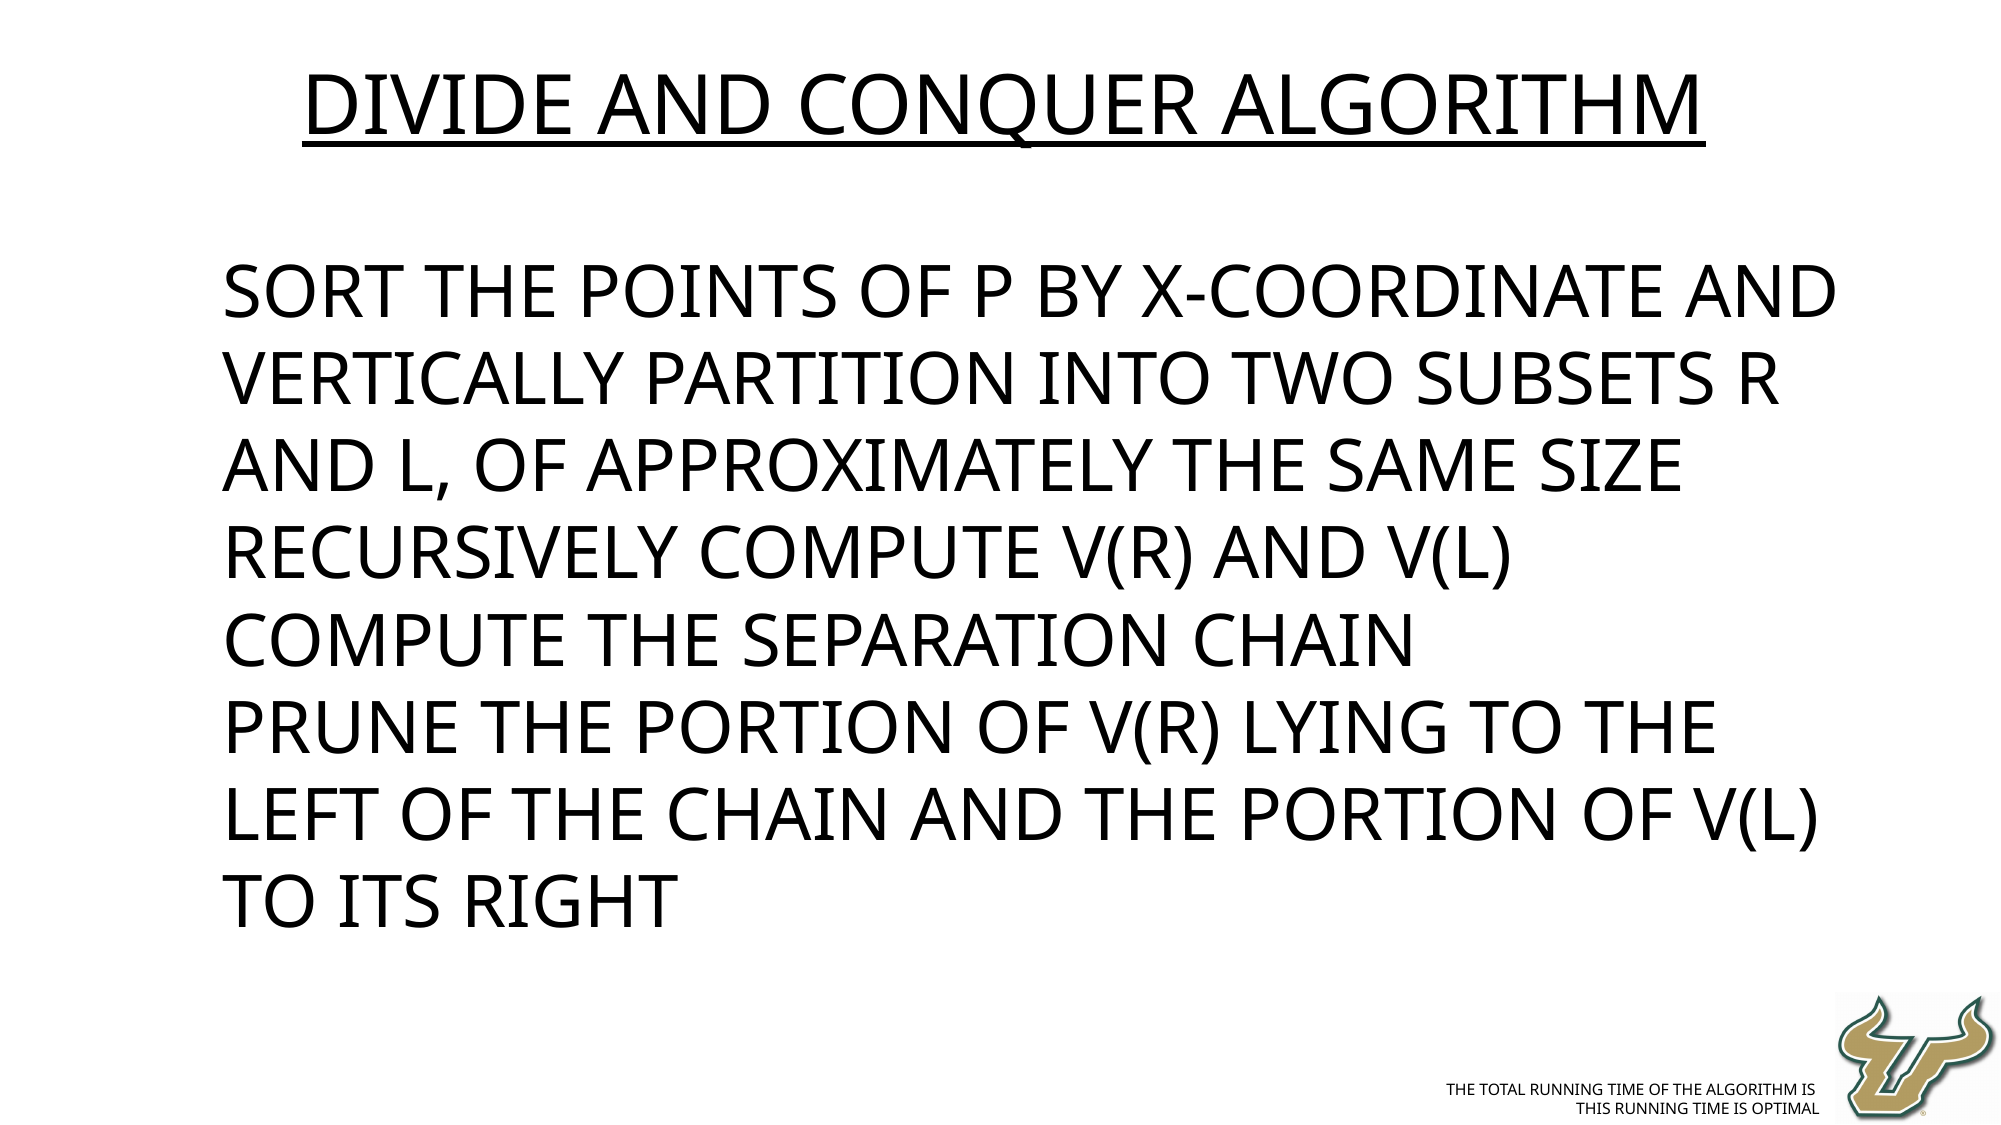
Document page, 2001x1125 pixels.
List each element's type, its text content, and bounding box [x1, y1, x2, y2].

picture [1835, 992, 2000, 1124]
list Sort the points of P by x-coordinate and vertically partition into two subsets R and L, of approximately the same size Recursively compute V(R) and V(L) Compute the separation chain Prune the portion of V(R) lying to the left of the chain and the portion of V(L) to its right [107, 197, 1893, 990]
list Divide and Conquer Algorithm [261, 43, 1739, 172]
